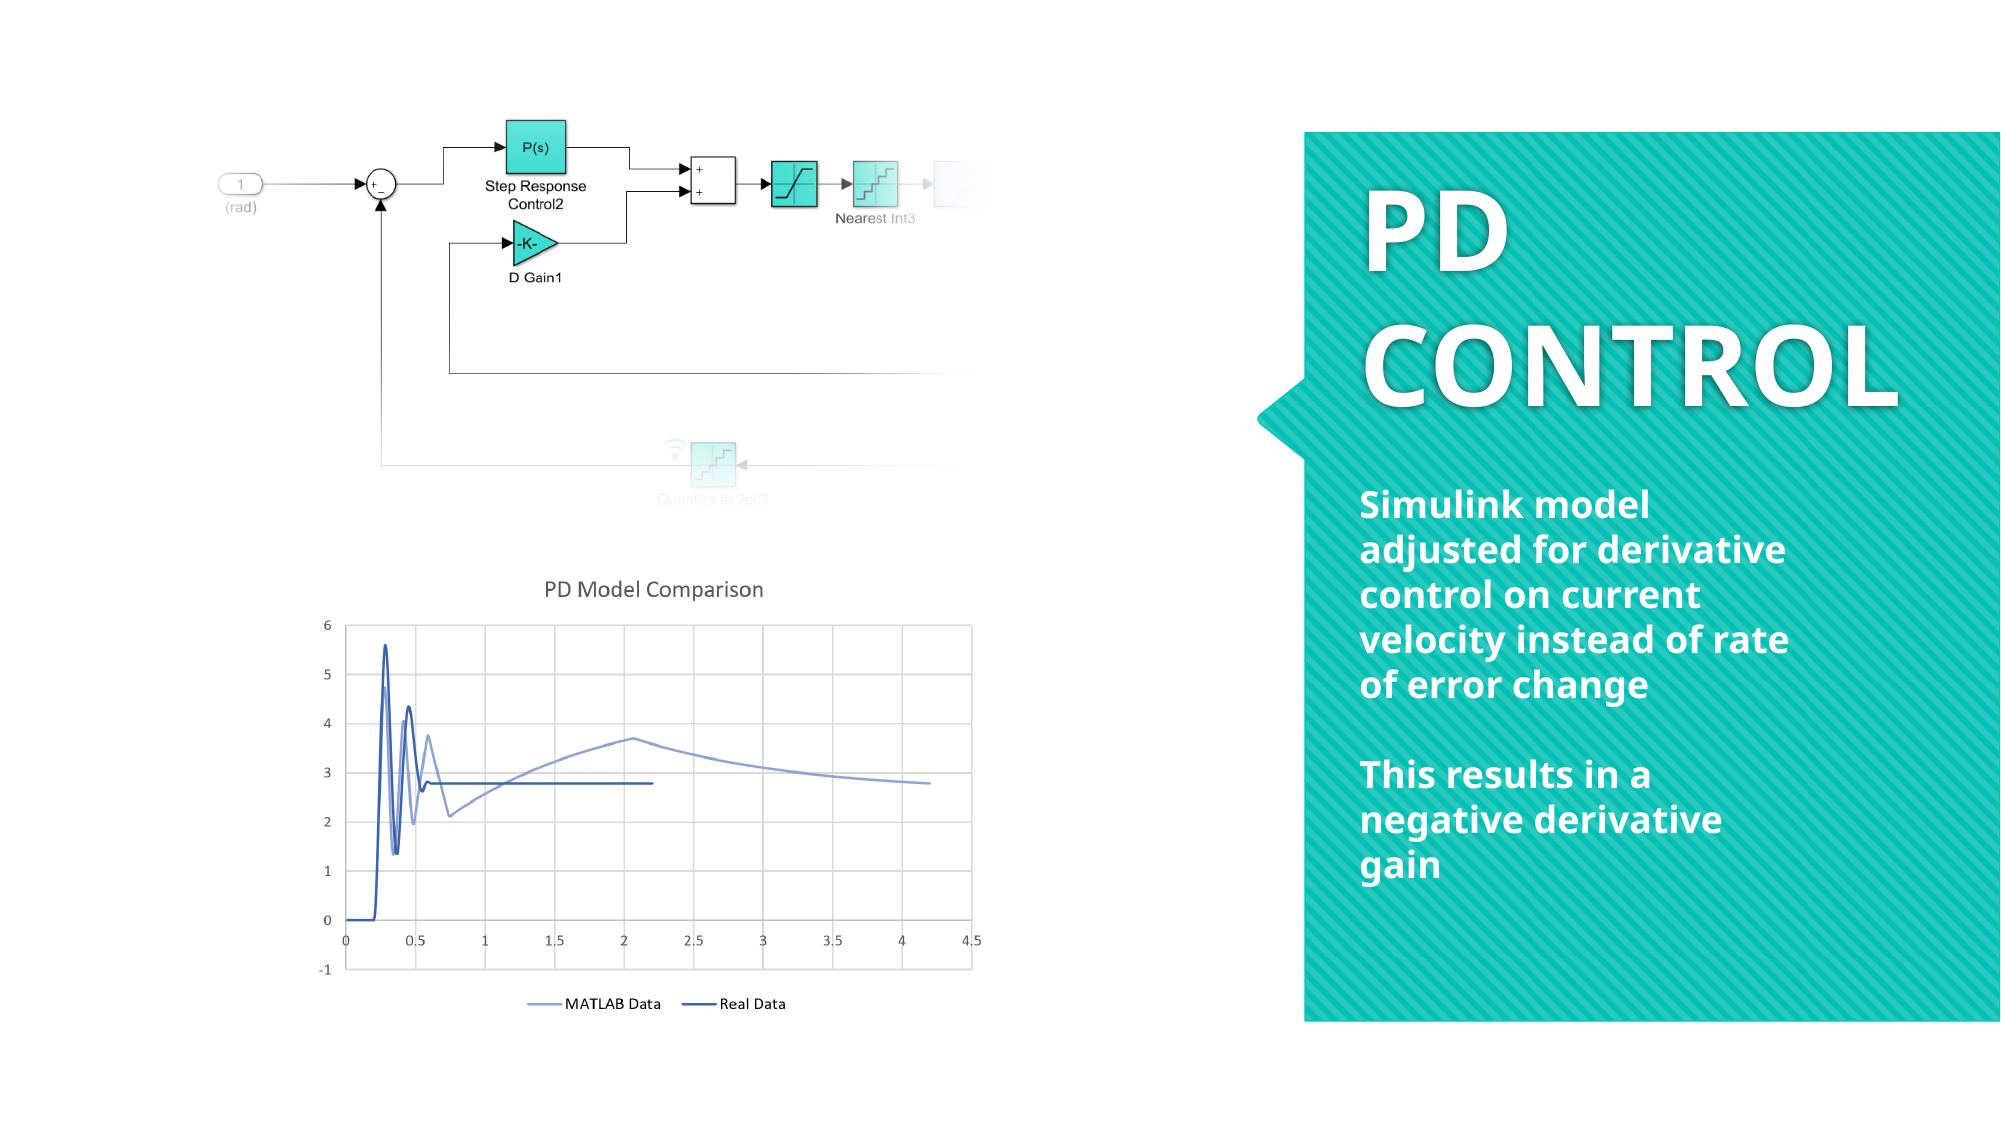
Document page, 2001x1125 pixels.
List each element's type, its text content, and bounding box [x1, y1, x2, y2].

text_box Simulink model adjusted for derivative control on current velocity instead of rate of error change This results in a negative derivative gain [1344, 473, 1817, 894]
title PD CONTROL [1344, 151, 1963, 341]
picture [309, 562, 990, 1026]
picture [147, 0, 990, 533]
